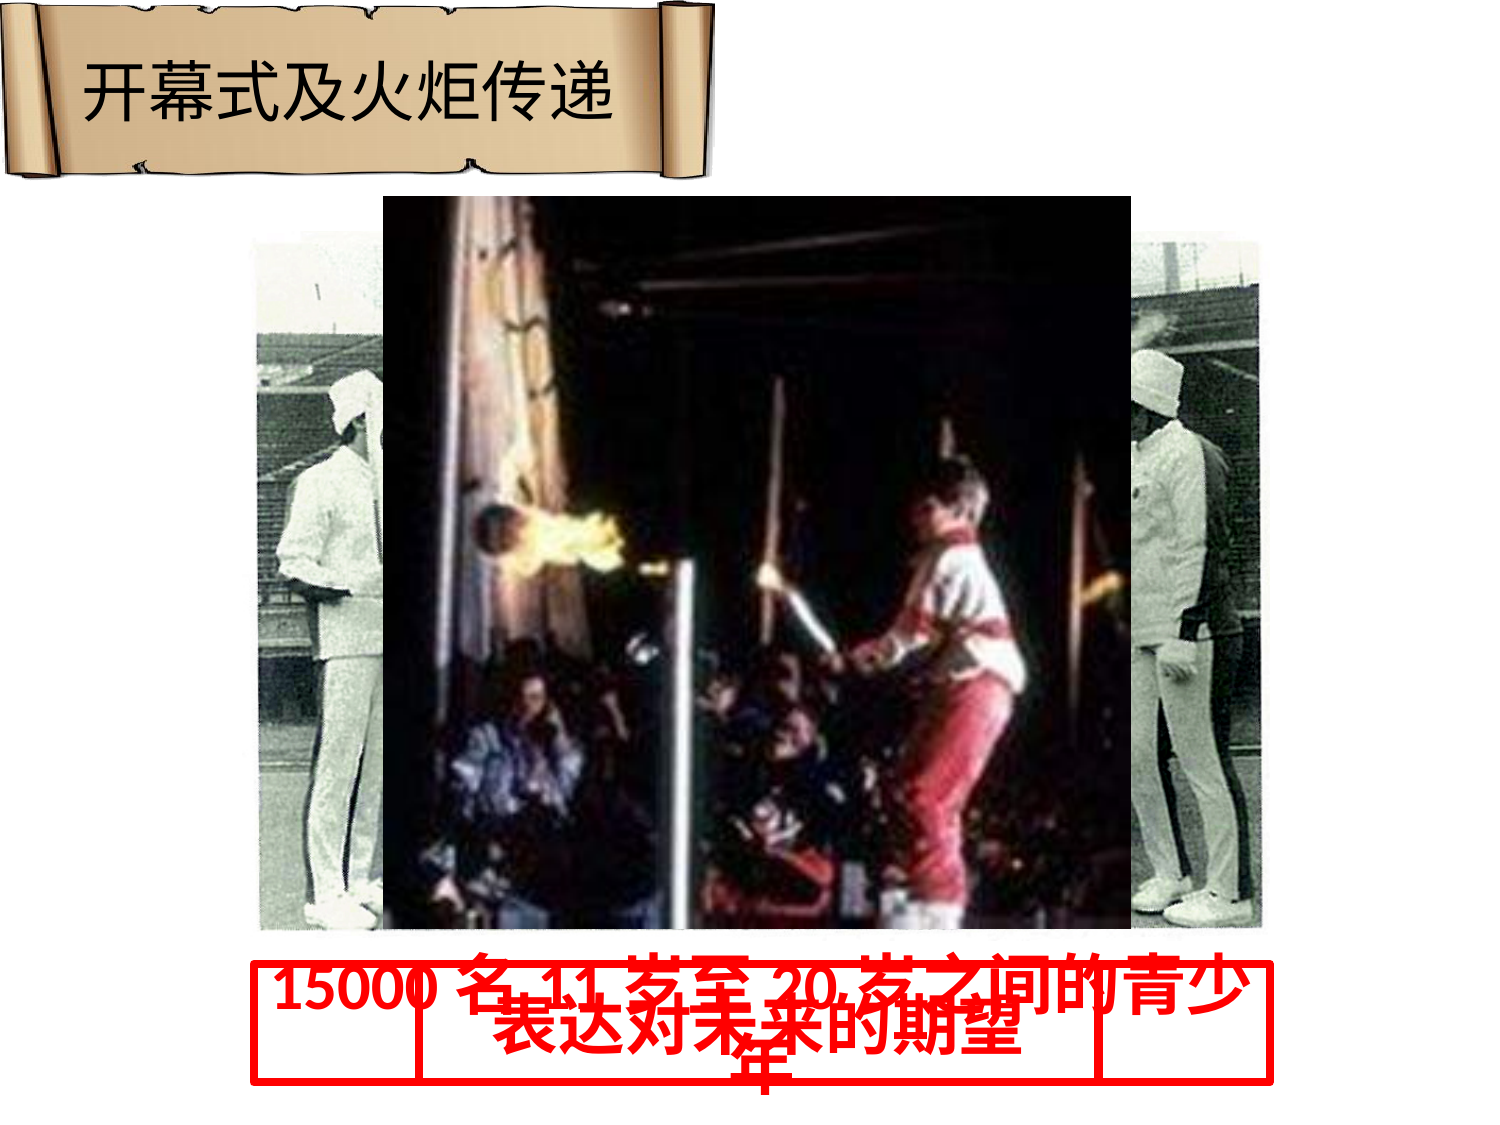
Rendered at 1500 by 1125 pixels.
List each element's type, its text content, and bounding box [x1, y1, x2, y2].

text_box 表达对未来的期望 [417, 962, 1101, 1084]
picture [241, 196, 1271, 941]
text_box 15000名11岁至20岁之间的青少年 [252, 962, 417, 1084]
text_box 15000名11岁至20岁之间的青少年 [1101, 962, 1272, 1084]
picture [0, 0, 715, 181]
